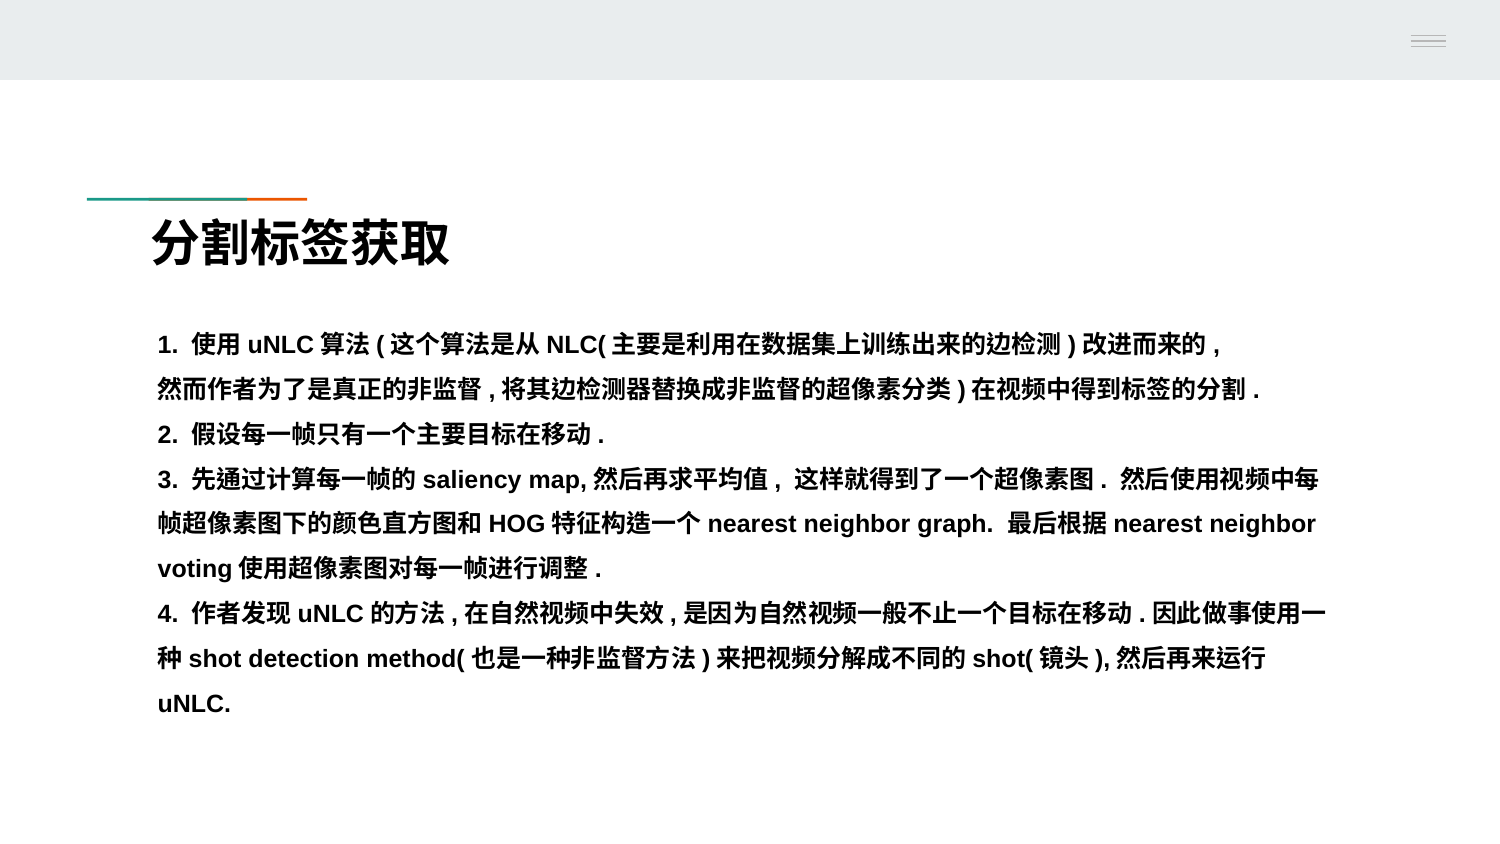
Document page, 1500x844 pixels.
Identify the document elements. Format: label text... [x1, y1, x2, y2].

title 1. 使用uNLC算法(这个算法是从NLC(主要是利用在数据集上训练出来的边检测)改进而来的, 然而作者为了是真正的非监督,将其边检测器替换成非监督的超像素分类)在视频中得到标签的分割. 2. 假设每一帧只有一个主要目标在移动. 3. 先通过计算每一帧的saliency map,然后再求平均值, 这样就得到了一个超像素图. 然后使用视频中每帧超像素图下的颜色直方图和HOG特征构造一个nearest neighbor graph. 最后根据nearest neighbor voting使用超像素图对每一帧进行调整. 4. 作者发现uNLC的方法,在自然视频中失效,是因为自然视频一般不止一个目标在移动.因此做事使用一种shot detection method(也是一种非监督方法)来把视频分解成不同的shot(镜头),然后再来运行uNLC. [142, 298, 1358, 715]
title 分割标签获取 [135, 196, 517, 285]
